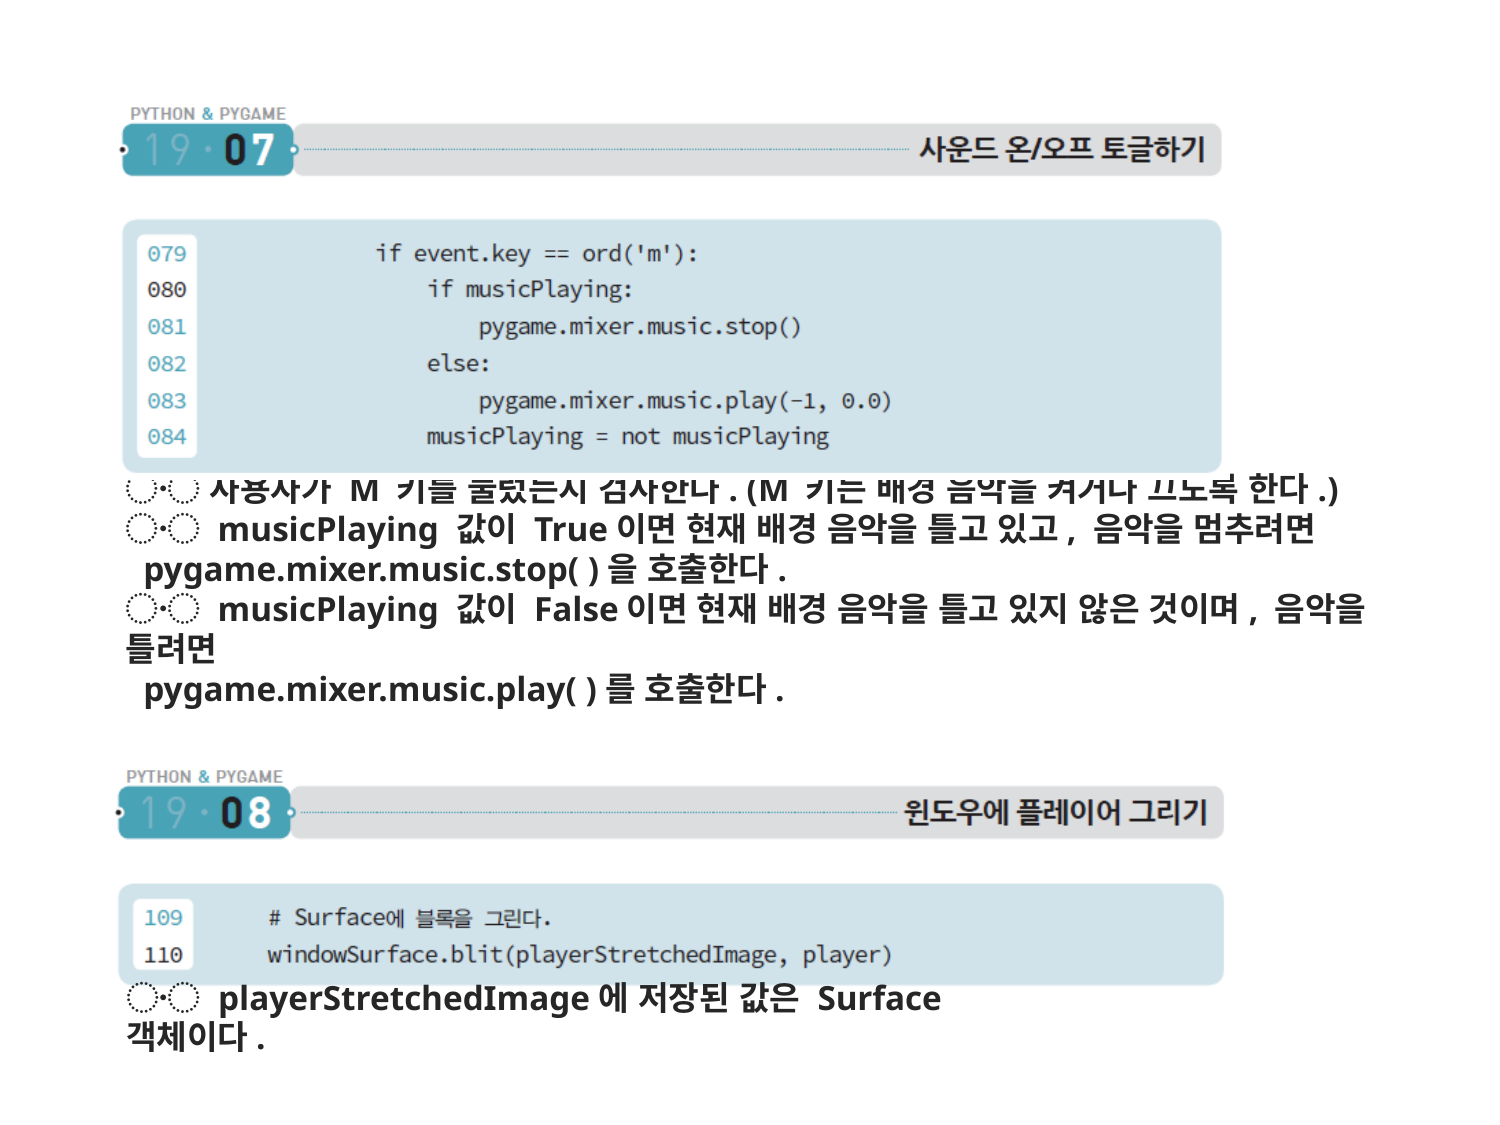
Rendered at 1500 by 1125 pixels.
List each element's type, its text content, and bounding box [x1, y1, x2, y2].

text_box 〮 playerStretchedImage에 저장된 값은 Surface 객체이다. [111, 996, 1028, 1064]
picture [111, 758, 1231, 989]
text_box 〮 사용자가 M 키를 눌렀는지 검사한다. (M 키는 배경 음악을 켜거나 끄도록 한다.) 〮 musicPlaying 값이 True이면 현재 배경 음악을 틀고 있고, 음악을 멈추려면 pygame.mixer.music.stop( )을 호출한다. 〮 musicPlaying 값이 False이면 현재 배경 음악을 틀고 있지 않은 것이며, 음악을 틀려면 pygame.mixer.music.play( )를 호출한다. [111, 461, 1476, 716]
picture [110, 98, 1231, 481]
